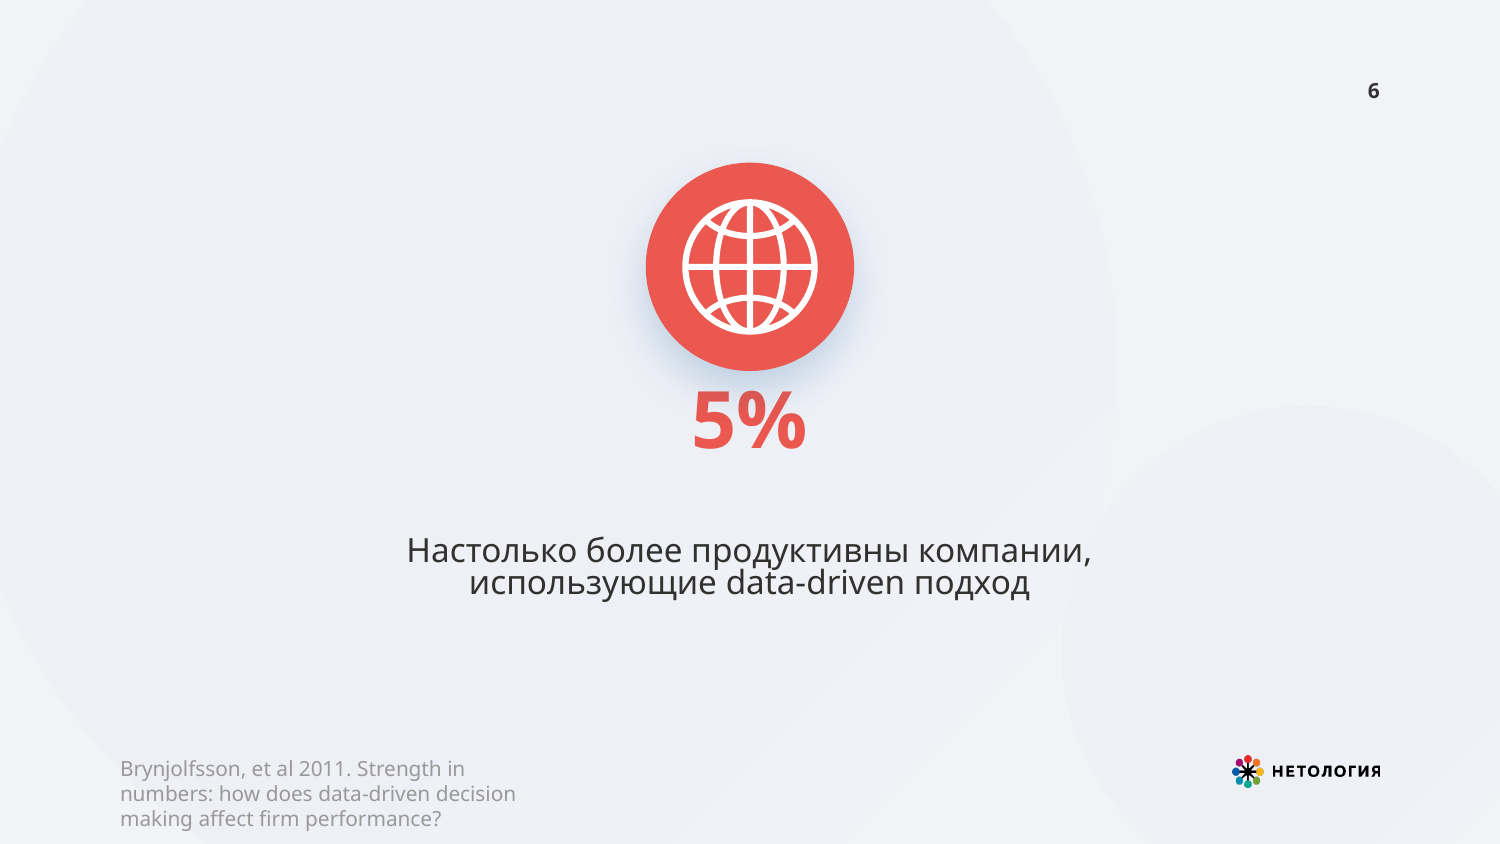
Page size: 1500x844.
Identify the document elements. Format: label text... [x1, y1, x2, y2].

picture [1232, 755, 1380, 788]
text_box Настолько более продуктивны компании, использующие data-driven подход [399, 534, 1101, 607]
text_box [682, 199, 818, 335]
slide_number ‹#› [1318, 79, 1380, 105]
text_box Brynjolfsson, et al 2011. Strength in numbers: how does data-driven decision making affect firm performance? [119, 756, 550, 788]
text_box [645, 162, 855, 371]
text_box 5% [399, 392, 1101, 534]
